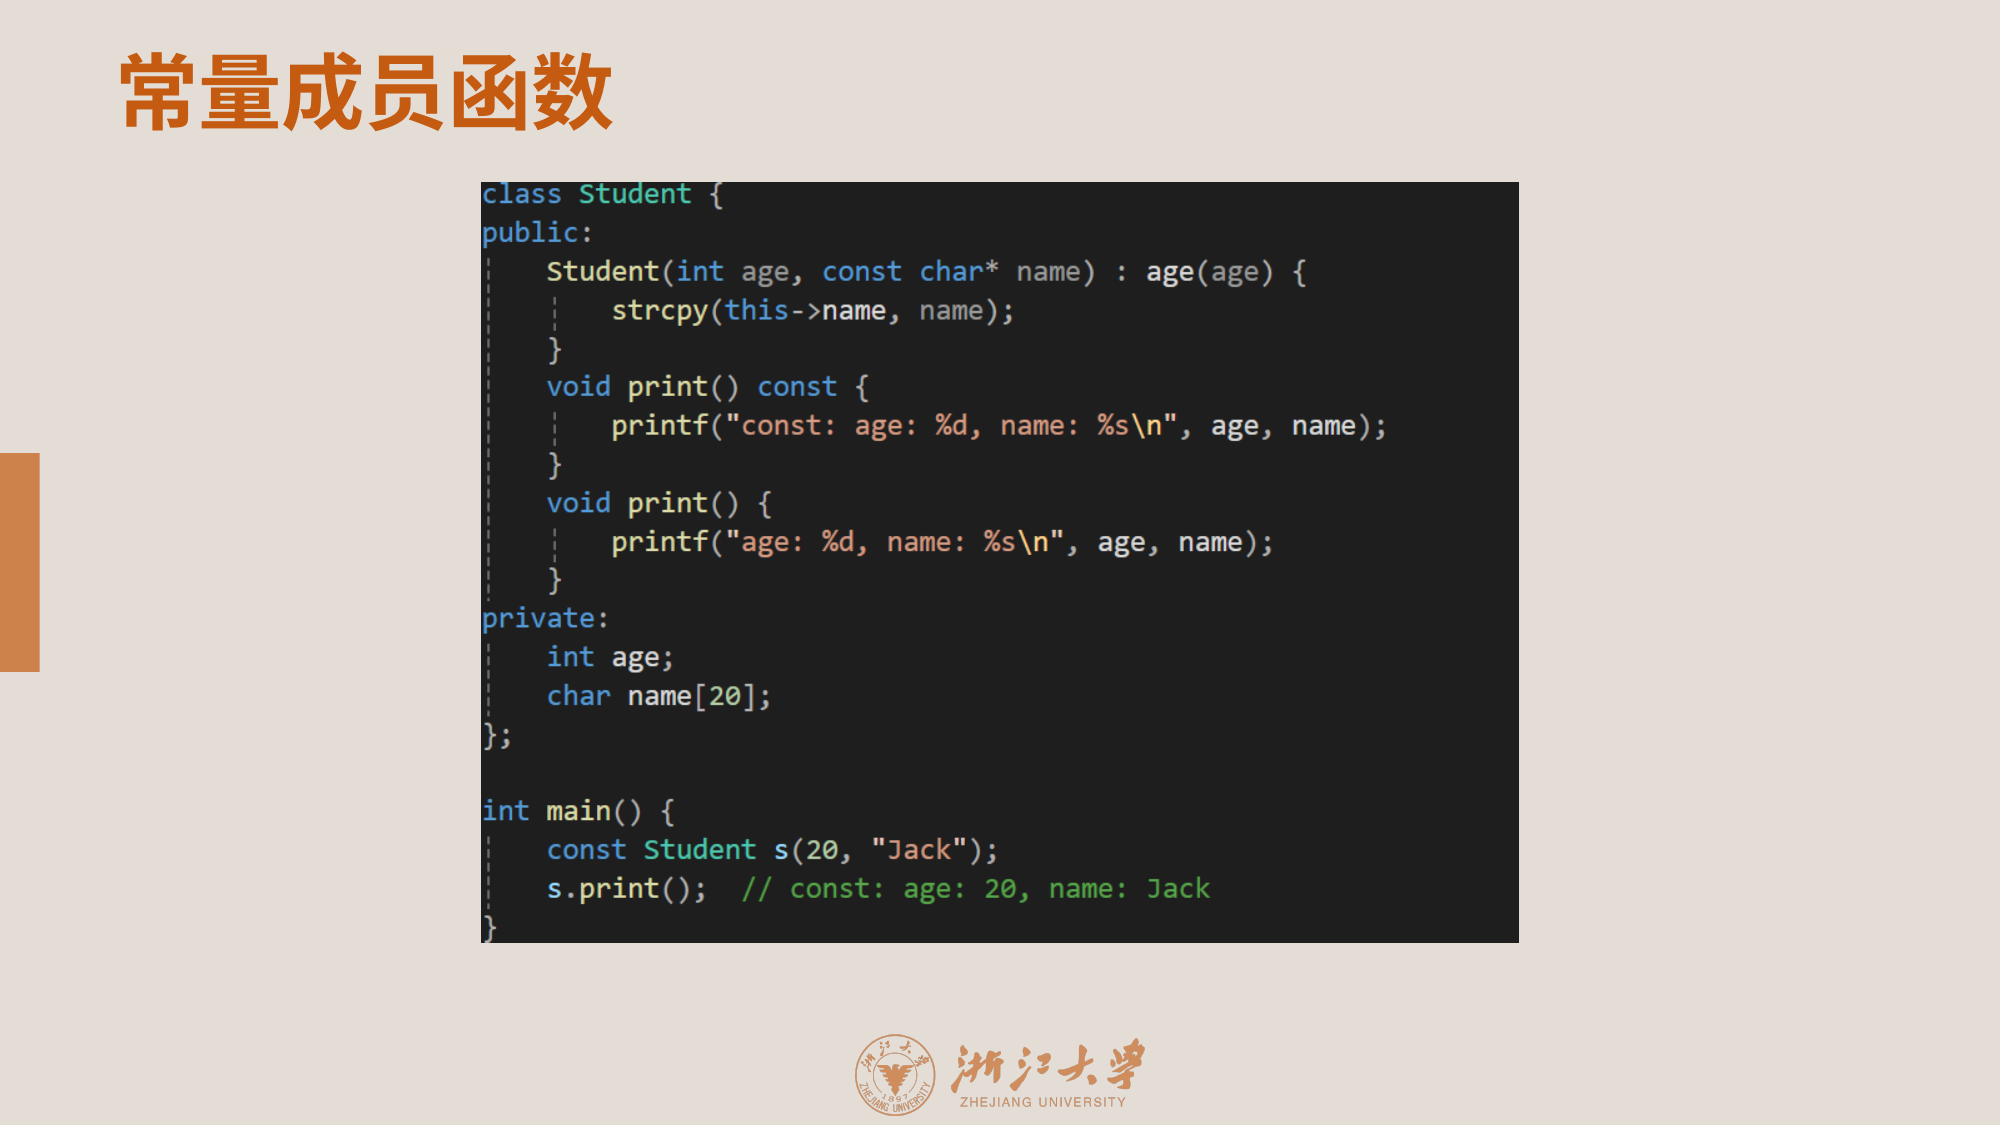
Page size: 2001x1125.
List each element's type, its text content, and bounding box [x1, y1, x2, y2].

text_box 常量成员函数 [100, 32, 734, 148]
text_box [0, 452, 41, 673]
picture [481, 182, 1519, 943]
picture [855, 1034, 1145, 1116]
